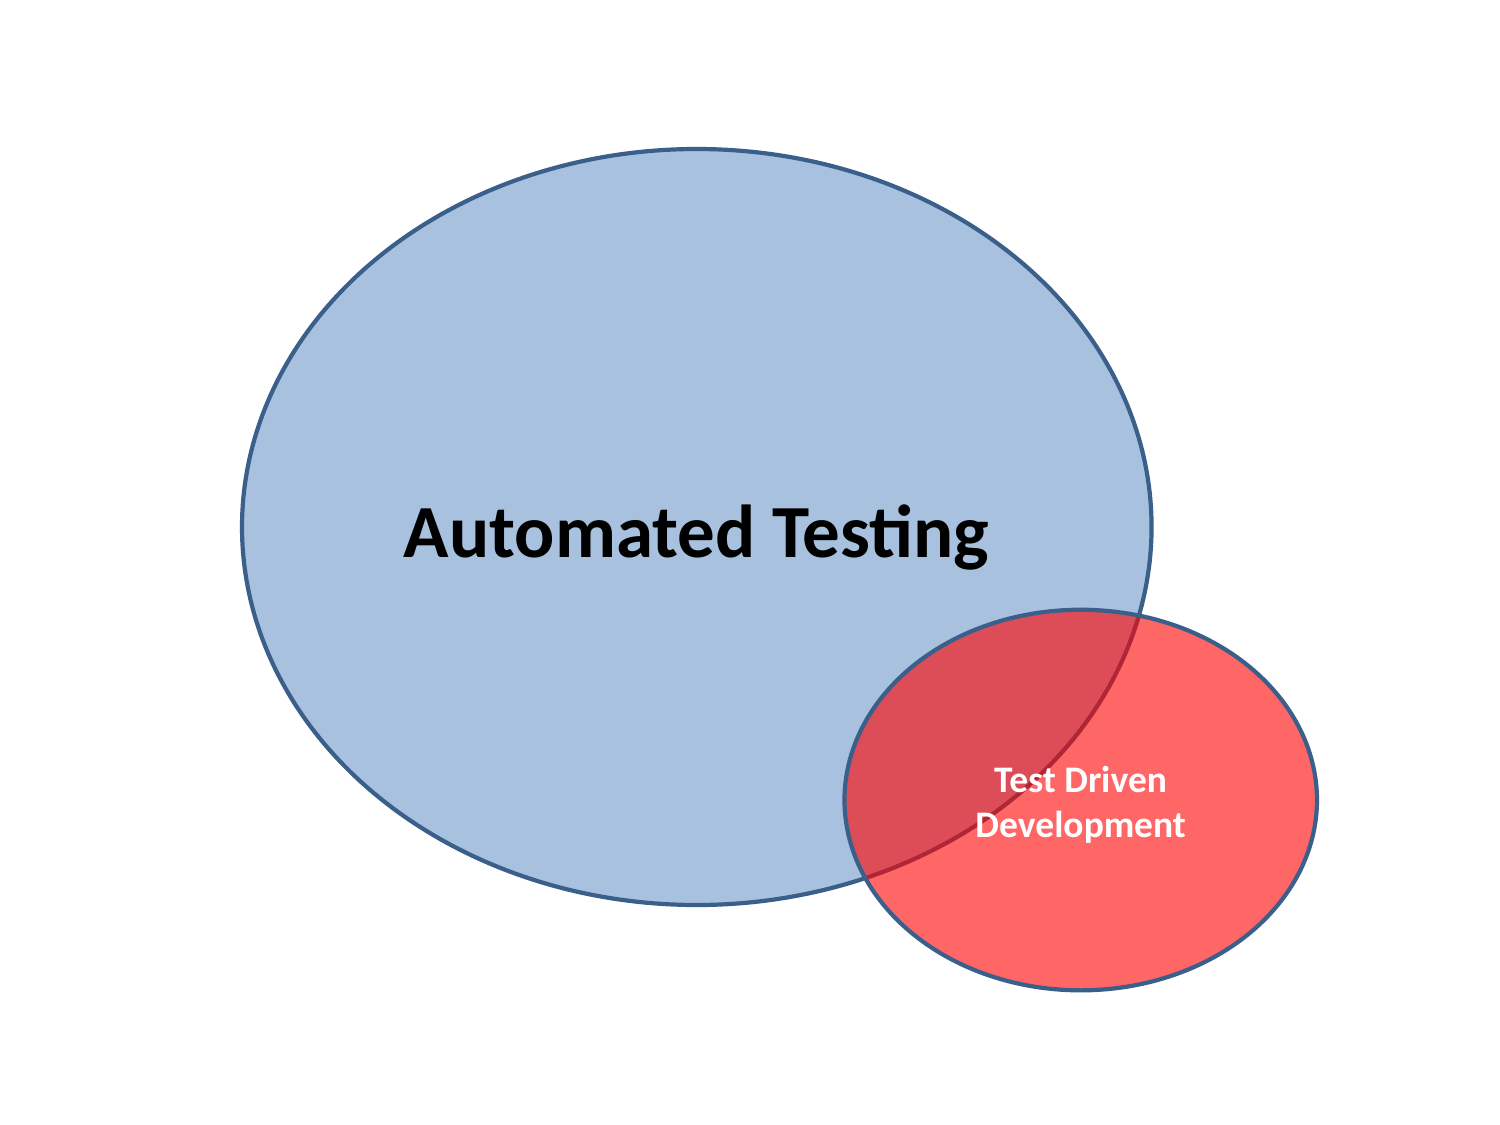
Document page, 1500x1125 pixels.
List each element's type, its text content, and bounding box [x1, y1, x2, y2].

text_box Test Driven Development [842, 607, 1320, 993]
text_box Automated Testing [239, 146, 1154, 908]
